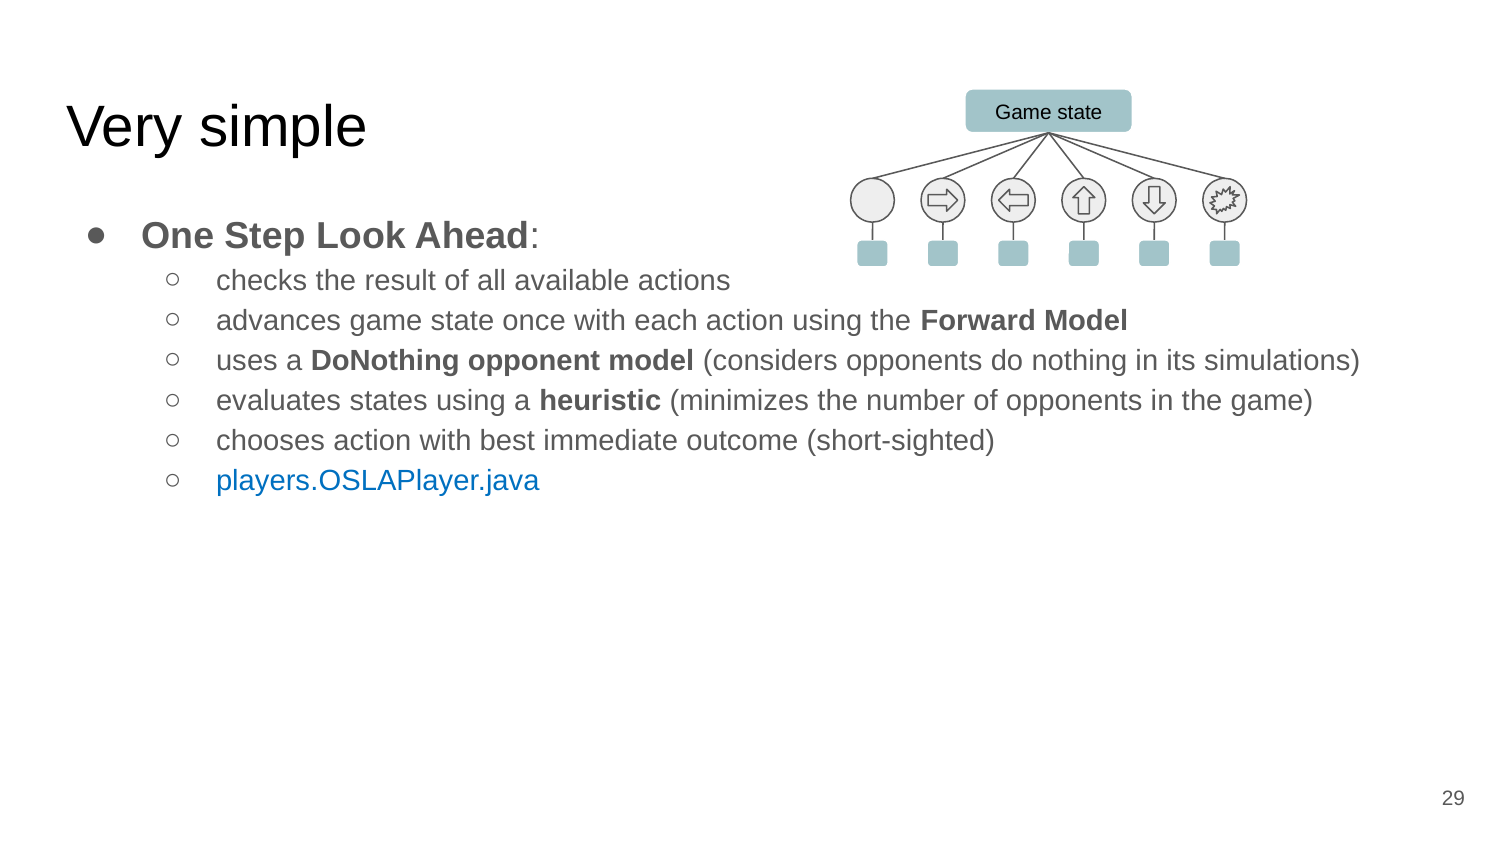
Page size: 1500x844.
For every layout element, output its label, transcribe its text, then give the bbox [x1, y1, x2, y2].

text_box [856, 239, 889, 267]
text_box [1138, 239, 1171, 267]
text_box [850, 178, 895, 223]
text_box [921, 188, 965, 223]
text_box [872, 132, 941, 179]
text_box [942, 132, 1012, 179]
text_box [991, 189, 1036, 222]
text_box [1061, 189, 1106, 223]
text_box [1048, 132, 1225, 179]
text_box [927, 239, 959, 267]
text_box [1202, 178, 1247, 222]
title Very simple [51, 72, 1449, 167]
text_box [1208, 239, 1241, 267]
list One Step Look Ahead: checks the result of all available actions advances game state once with each action using the Forward Model uses a DoNothing opponent model (considers opponents do nothing in its simulations) evaluates states using a heuristic (minimizes the number of opponents in the game) chooses action with best immediate outcome (short-sighted) players.OSLAPlayer.java [51, 189, 1449, 750]
text_box [998, 189, 1029, 212]
text_box [1143, 188, 1166, 214]
text_box [1209, 186, 1240, 214]
text_box [928, 189, 958, 212]
text_box [1067, 239, 1100, 267]
text_box [997, 239, 1030, 267]
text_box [1013, 132, 1045, 179]
text_box [1072, 189, 1095, 214]
text_box [1132, 188, 1177, 222]
slide_number 29 [1389, 764, 1480, 830]
text_box Game state [964, 88, 1133, 130]
